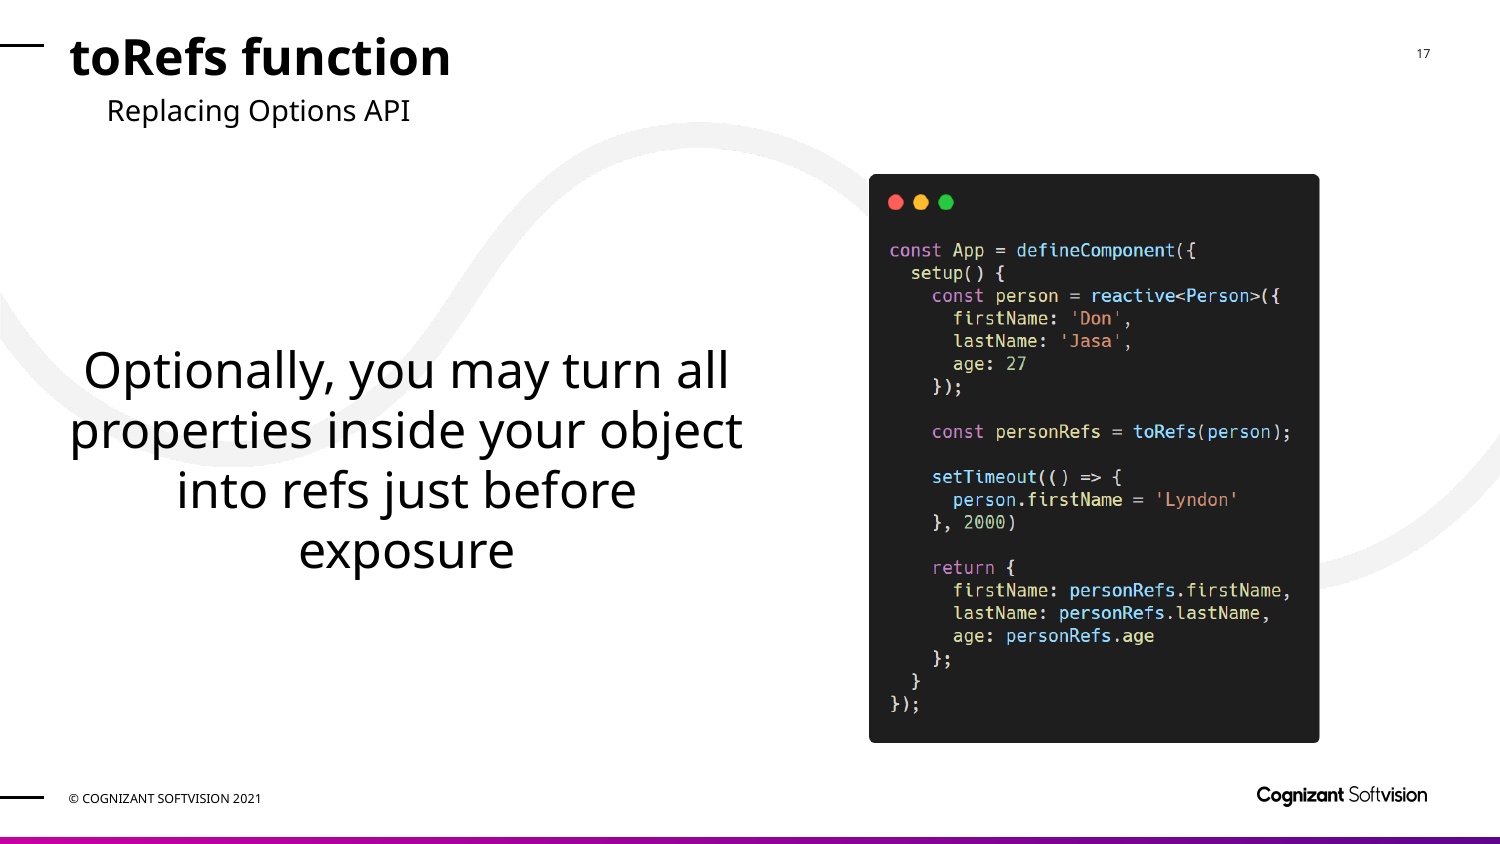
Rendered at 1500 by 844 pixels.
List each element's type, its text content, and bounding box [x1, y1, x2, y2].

title toRefs function [69, 28, 1272, 82]
picture [0, 0, 1500, 844]
list Optionally, you may turn all properties inside your object into refs just before exposure [69, 158, 745, 759]
subtitle Replacing Options API [69, 89, 1432, 132]
